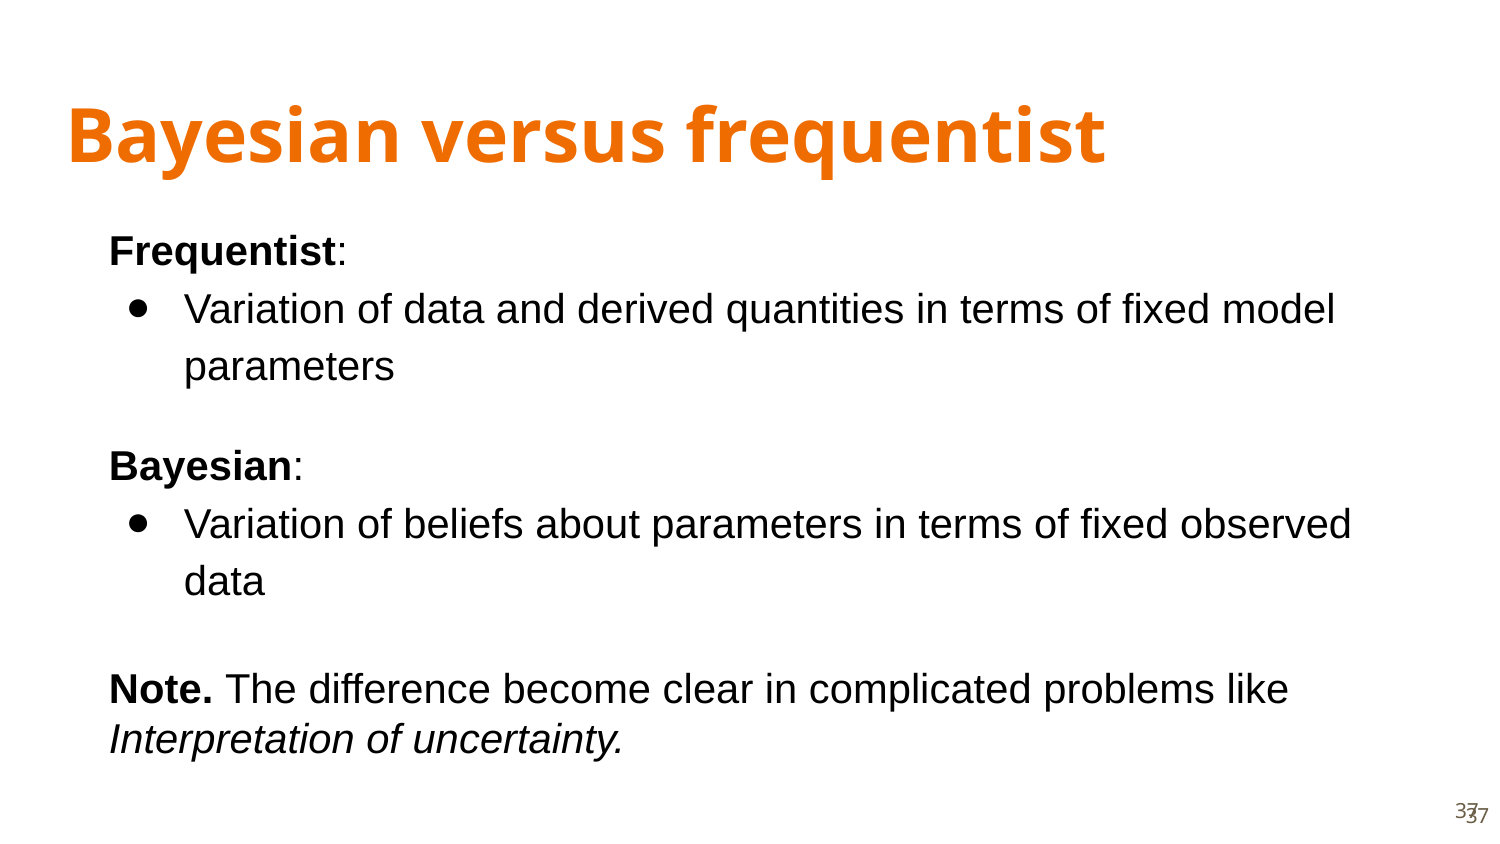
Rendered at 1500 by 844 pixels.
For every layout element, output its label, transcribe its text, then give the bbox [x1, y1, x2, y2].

title Bayesian versus frequentist [49, 72, 1319, 170]
slide_number ‹#› [1403, 779, 1494, 844]
text_box Frequentist: Variation of data and derived quantities in terms of fixed model parameters Bayesian: Variation of beliefs about parameters in terms of fixed observed data Note. The difference become clear in complicated problems like Interpretation of uncertainty. [93, 208, 1414, 793]
slide_number ‹#› [1447, 792, 1500, 842]
